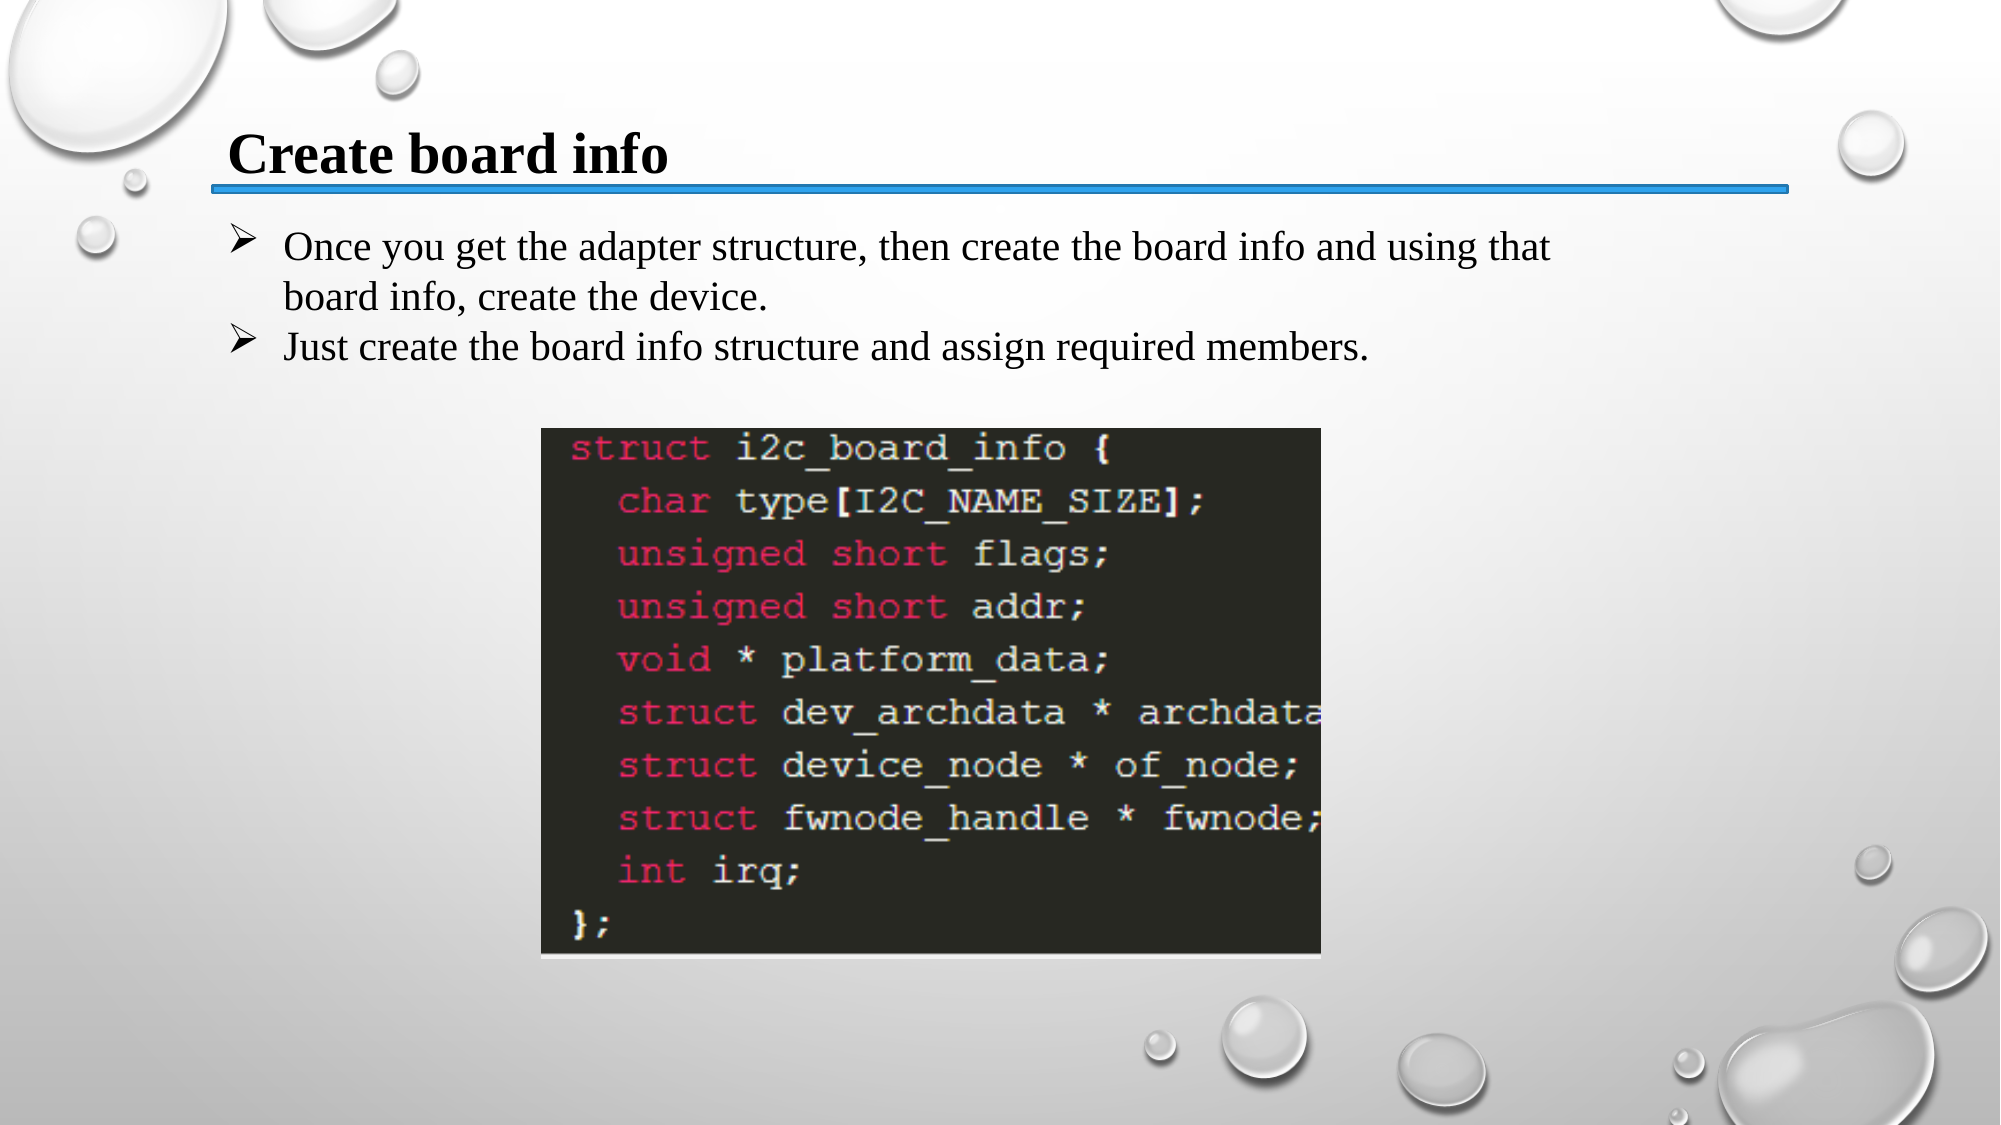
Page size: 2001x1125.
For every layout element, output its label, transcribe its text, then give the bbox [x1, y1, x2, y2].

text_box [211, 184, 1789, 194]
text_box Once you get the adapter structure, then create the board info and using that board info, create the device. Just create the board info structure and assign required members. [212, 211, 1649, 427]
picture [0, 0, 2000, 1125]
text_box Create board info [212, 107, 1347, 184]
